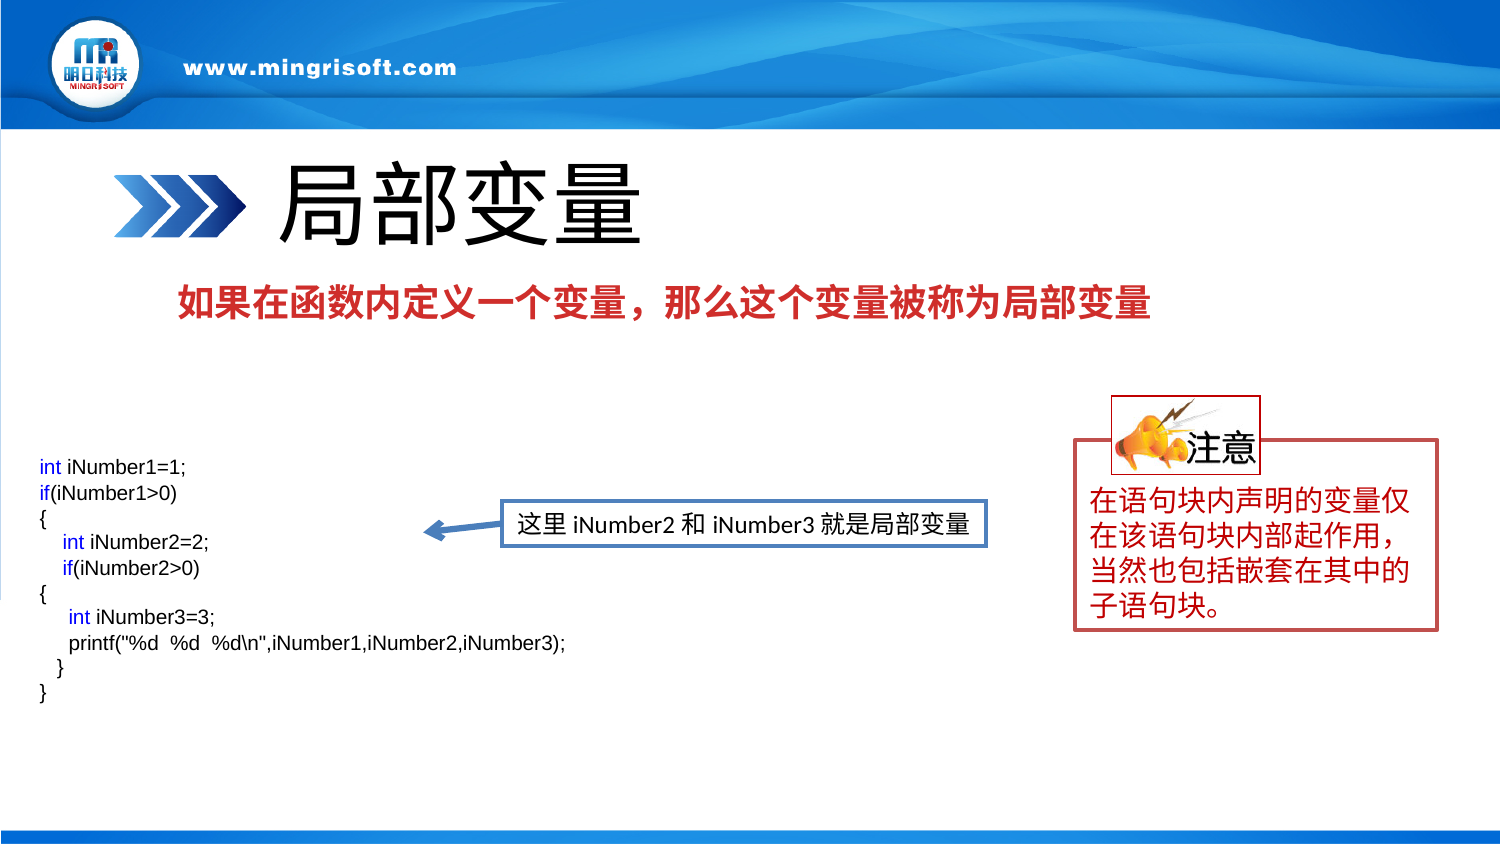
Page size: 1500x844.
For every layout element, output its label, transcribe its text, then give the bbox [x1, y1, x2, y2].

text_box 如果在函数内定义一个变量，那么这个变量被称为局部变量 [162, 271, 1288, 332]
text_box int iNumber1=1; if(iNumber1>0) { int iNumber2=2; if(iNumber2>0) { int iNumber3=3; printf("%d %d %d\n",iNumber1,iNumber2,iNumber3); } } [24, 421, 700, 737]
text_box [422, 523, 513, 533]
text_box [1074, 396, 1438, 633]
title 局部变量 [262, 131, 1376, 273]
text_box 这里iNumber2和iNumber3就是局部变量 [700, 501, 986, 546]
picture [0, 0, 1500, 844]
